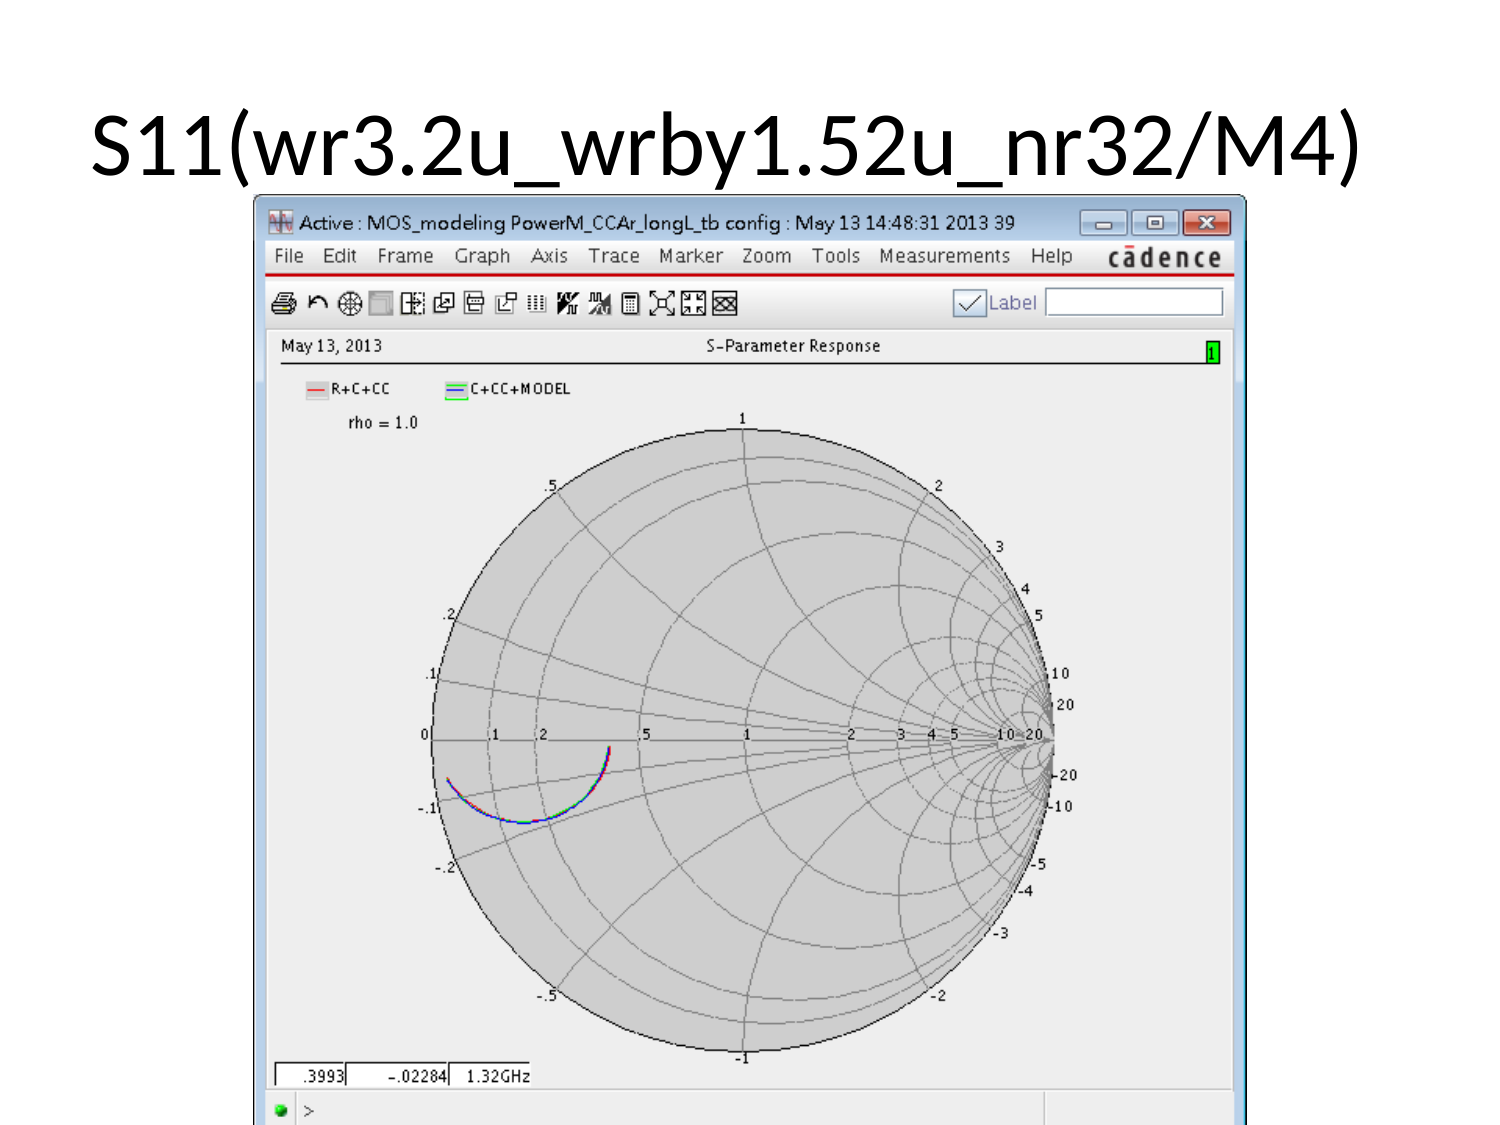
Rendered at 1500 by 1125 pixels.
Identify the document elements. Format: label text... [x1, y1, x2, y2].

picture [252, 194, 1248, 1125]
title S11(wr3.2u_wrby1.52u_nr32/M4) [75, 45, 1425, 233]
